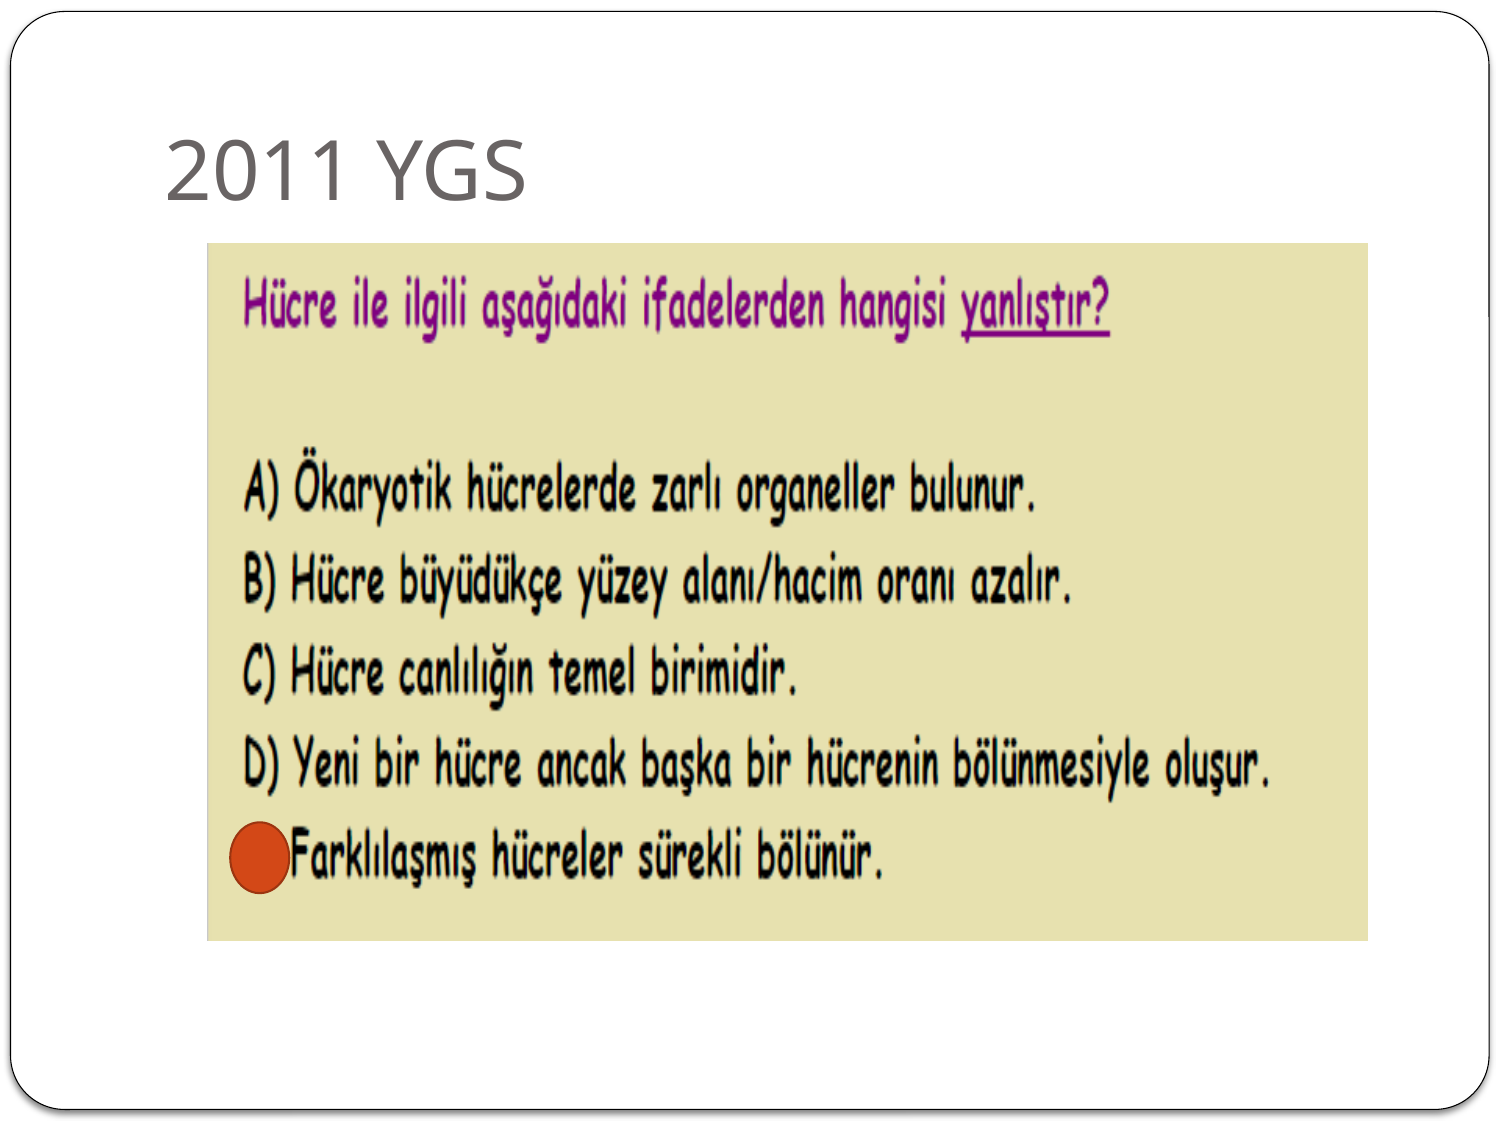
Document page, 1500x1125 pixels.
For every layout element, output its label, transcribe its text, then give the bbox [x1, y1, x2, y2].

title 2011 YGS [150, 45, 1425, 233]
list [206, 243, 1369, 941]
